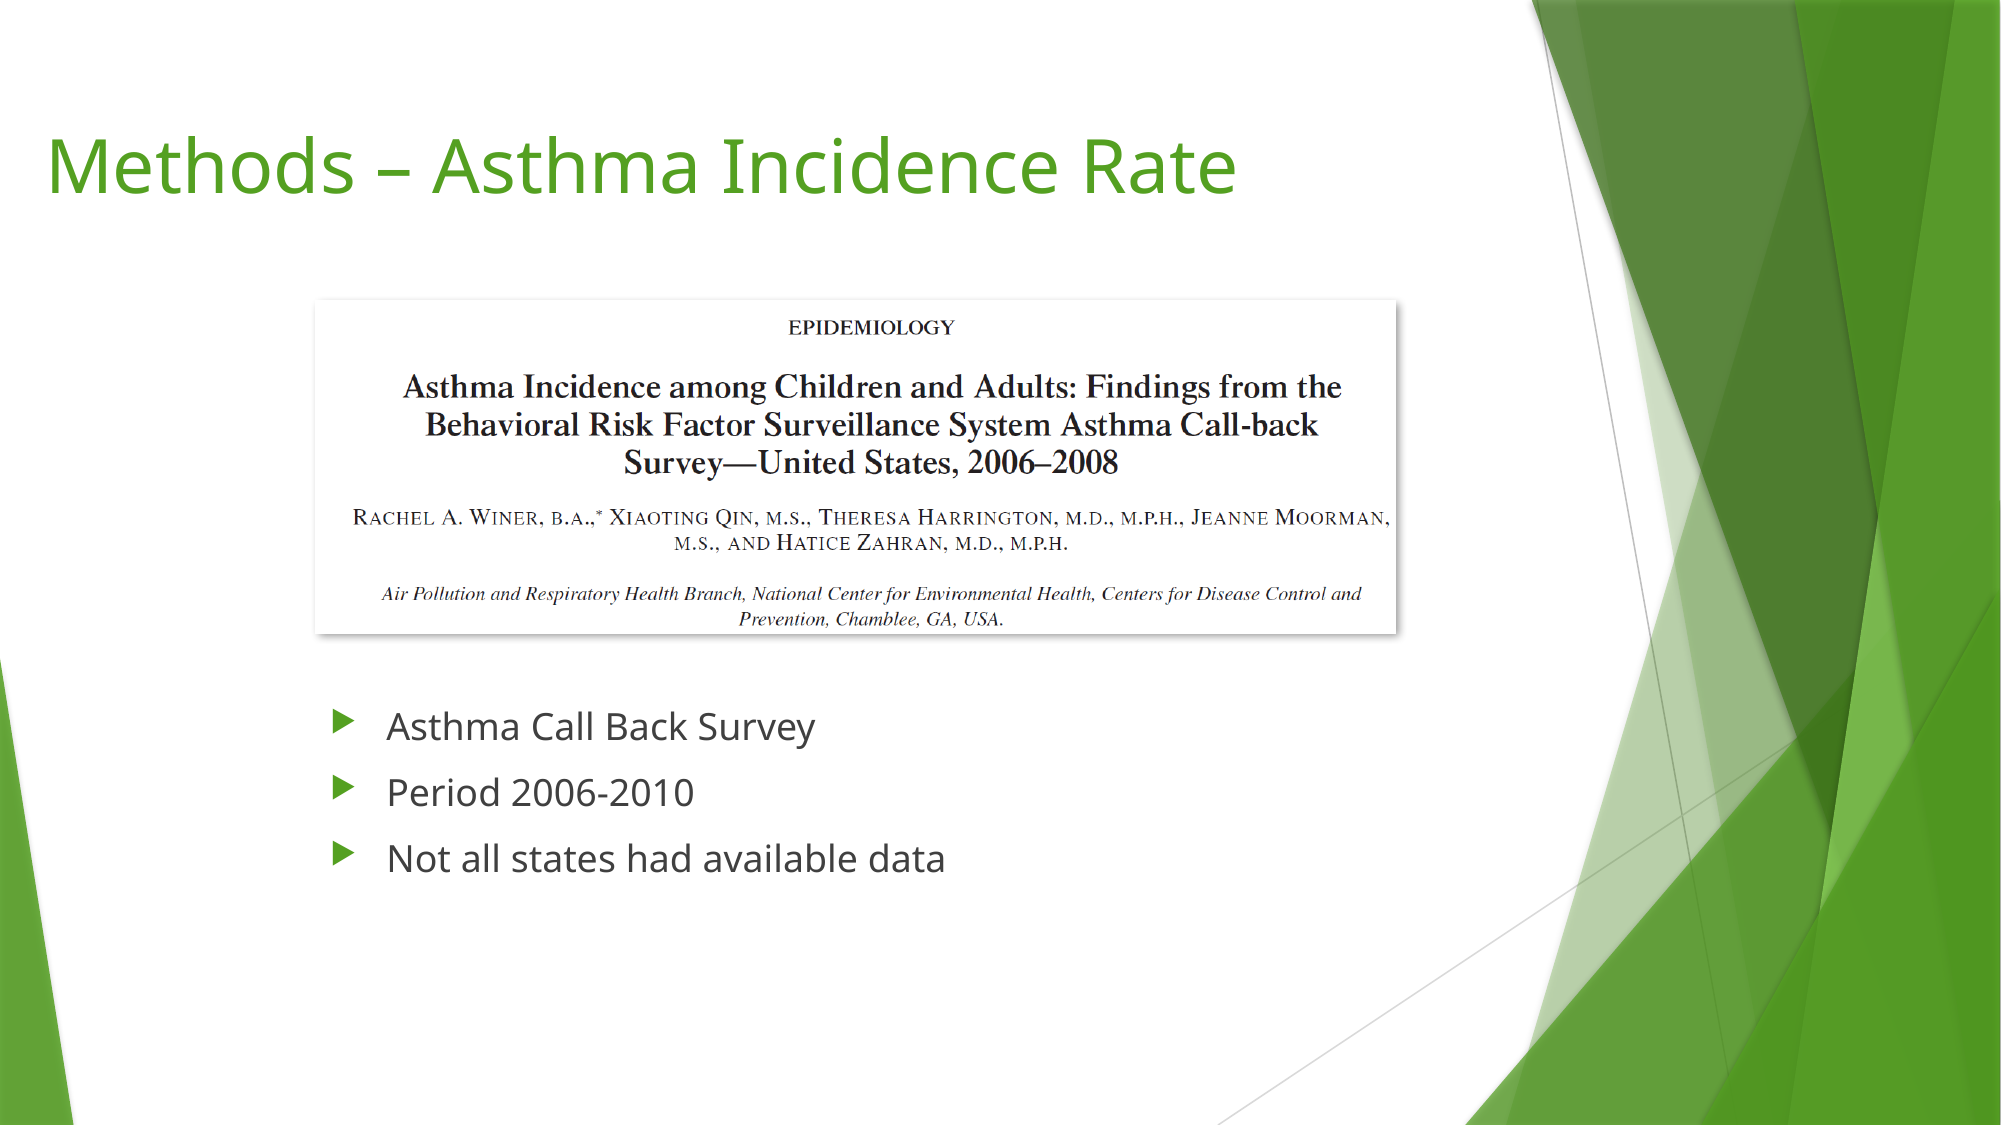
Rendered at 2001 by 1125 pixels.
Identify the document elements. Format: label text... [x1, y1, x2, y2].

list Asthma Call Back Survey Period 2006-2010 Not all states had available data [315, 695, 1165, 951]
title Methods – Asthma Incidence Rate [30, 110, 1441, 328]
picture [314, 300, 1397, 634]
